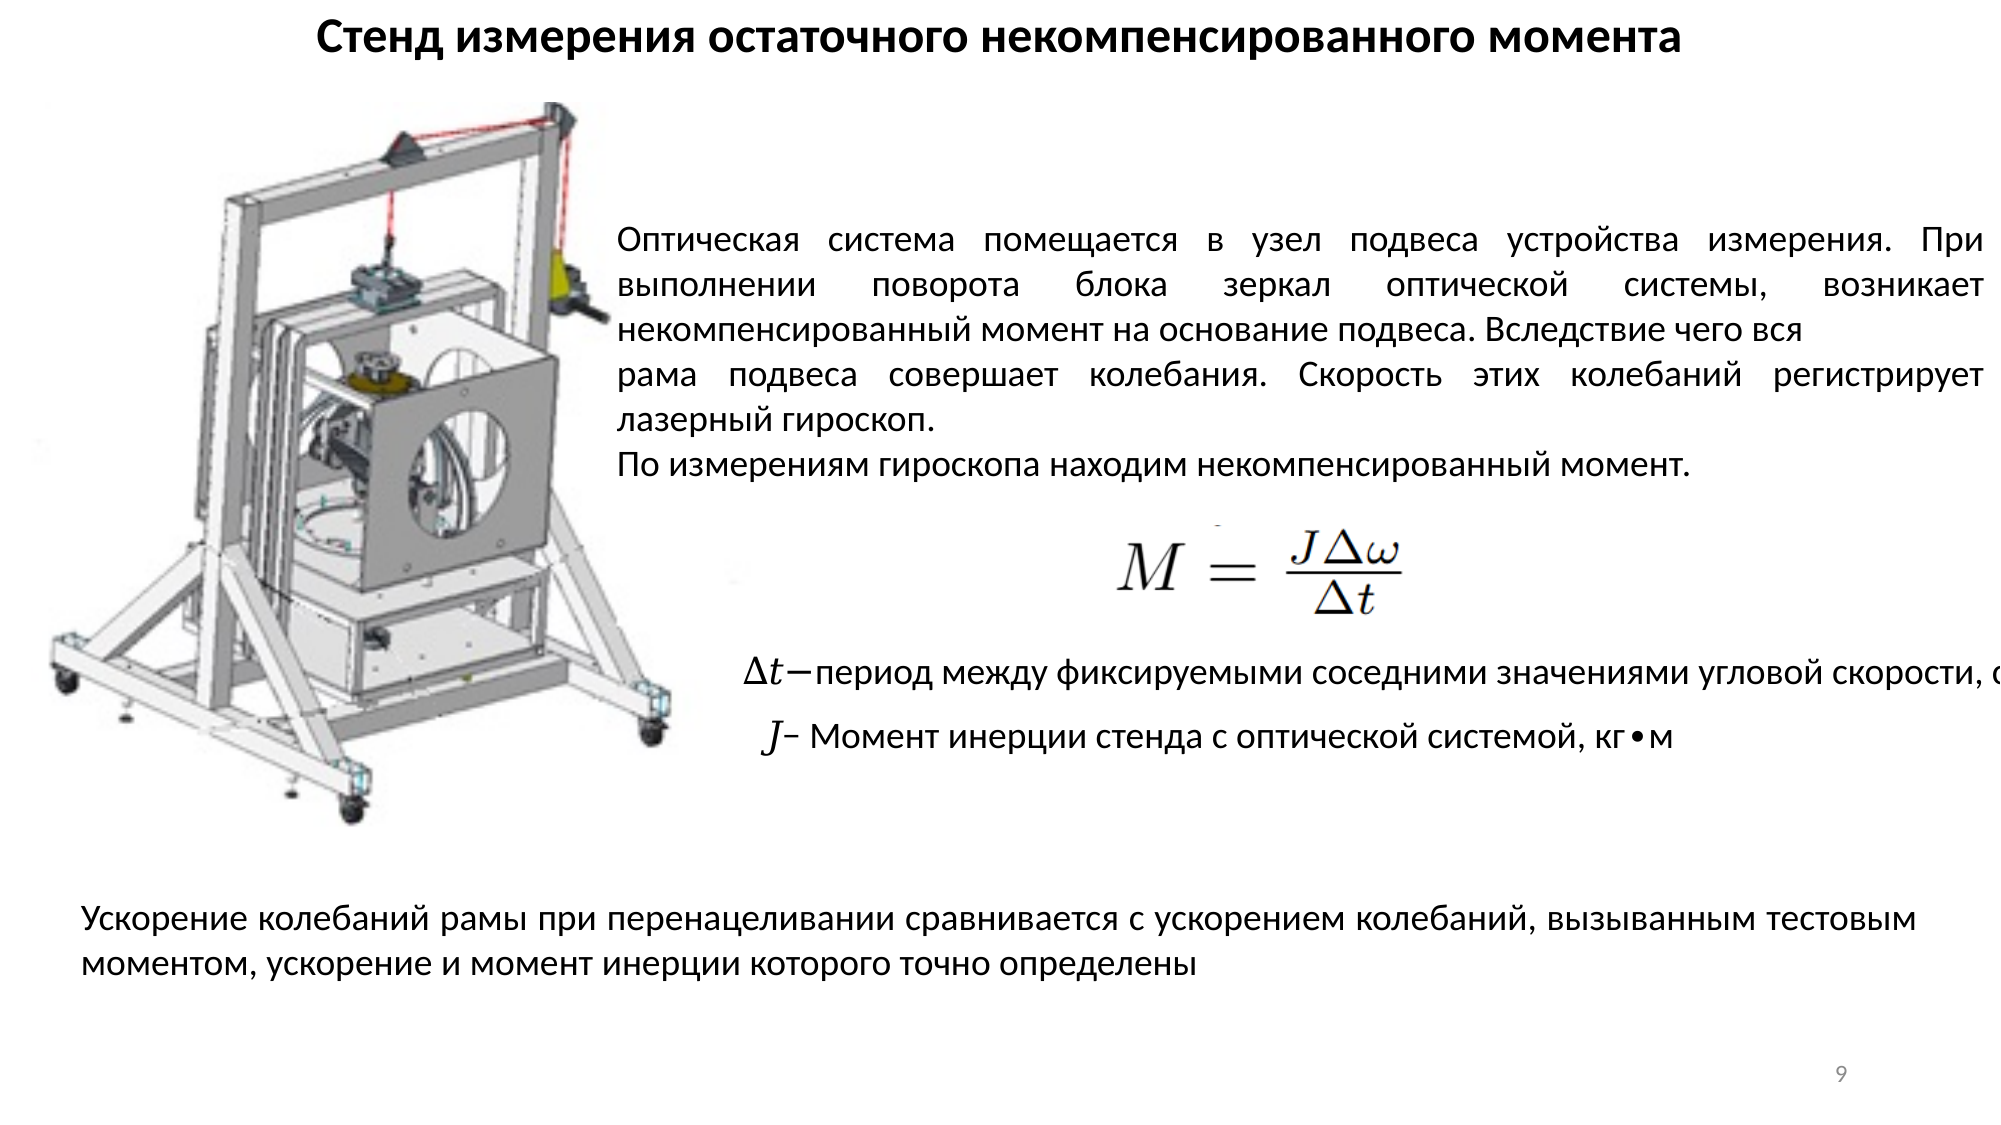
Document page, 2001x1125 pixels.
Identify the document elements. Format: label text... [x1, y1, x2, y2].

text_box Оптическая система помещается в узел подвеса устройства измерения. При выполнении поворота блока зеркал оптической системы, возникает некомпенсированный момент на основание подвеса. Вследствие чего вся рама подвеса совершает колебания. Скорость этих колебаний регистрирует лазерный гироскоп. По измерениям гироскопа находим некомпенсированный момент. [829, 206, 2000, 627]
picture [31, 102, 829, 869]
text_box Стенд измерения остаточного некомпенсированного момента [164, 0, 1836, 70]
text_box ∆𝑡−период между фиксируемыми соседними значениями угловой скорости, с [829, 639, 2000, 700]
text_box Ускорение колебаний рамы при перенацеливании сравнивается с ускорением колебаний, вызыванным тестовым моментом, ускорение и момент инерции которого точно определены [66, 885, 1934, 990]
text_box 𝐽− Момент инерции стенда с оптической системой, кг∙м [829, 703, 2000, 763]
slide_number 9 [1412, 1042, 1863, 1103]
picture [1113, 525, 1413, 626]
